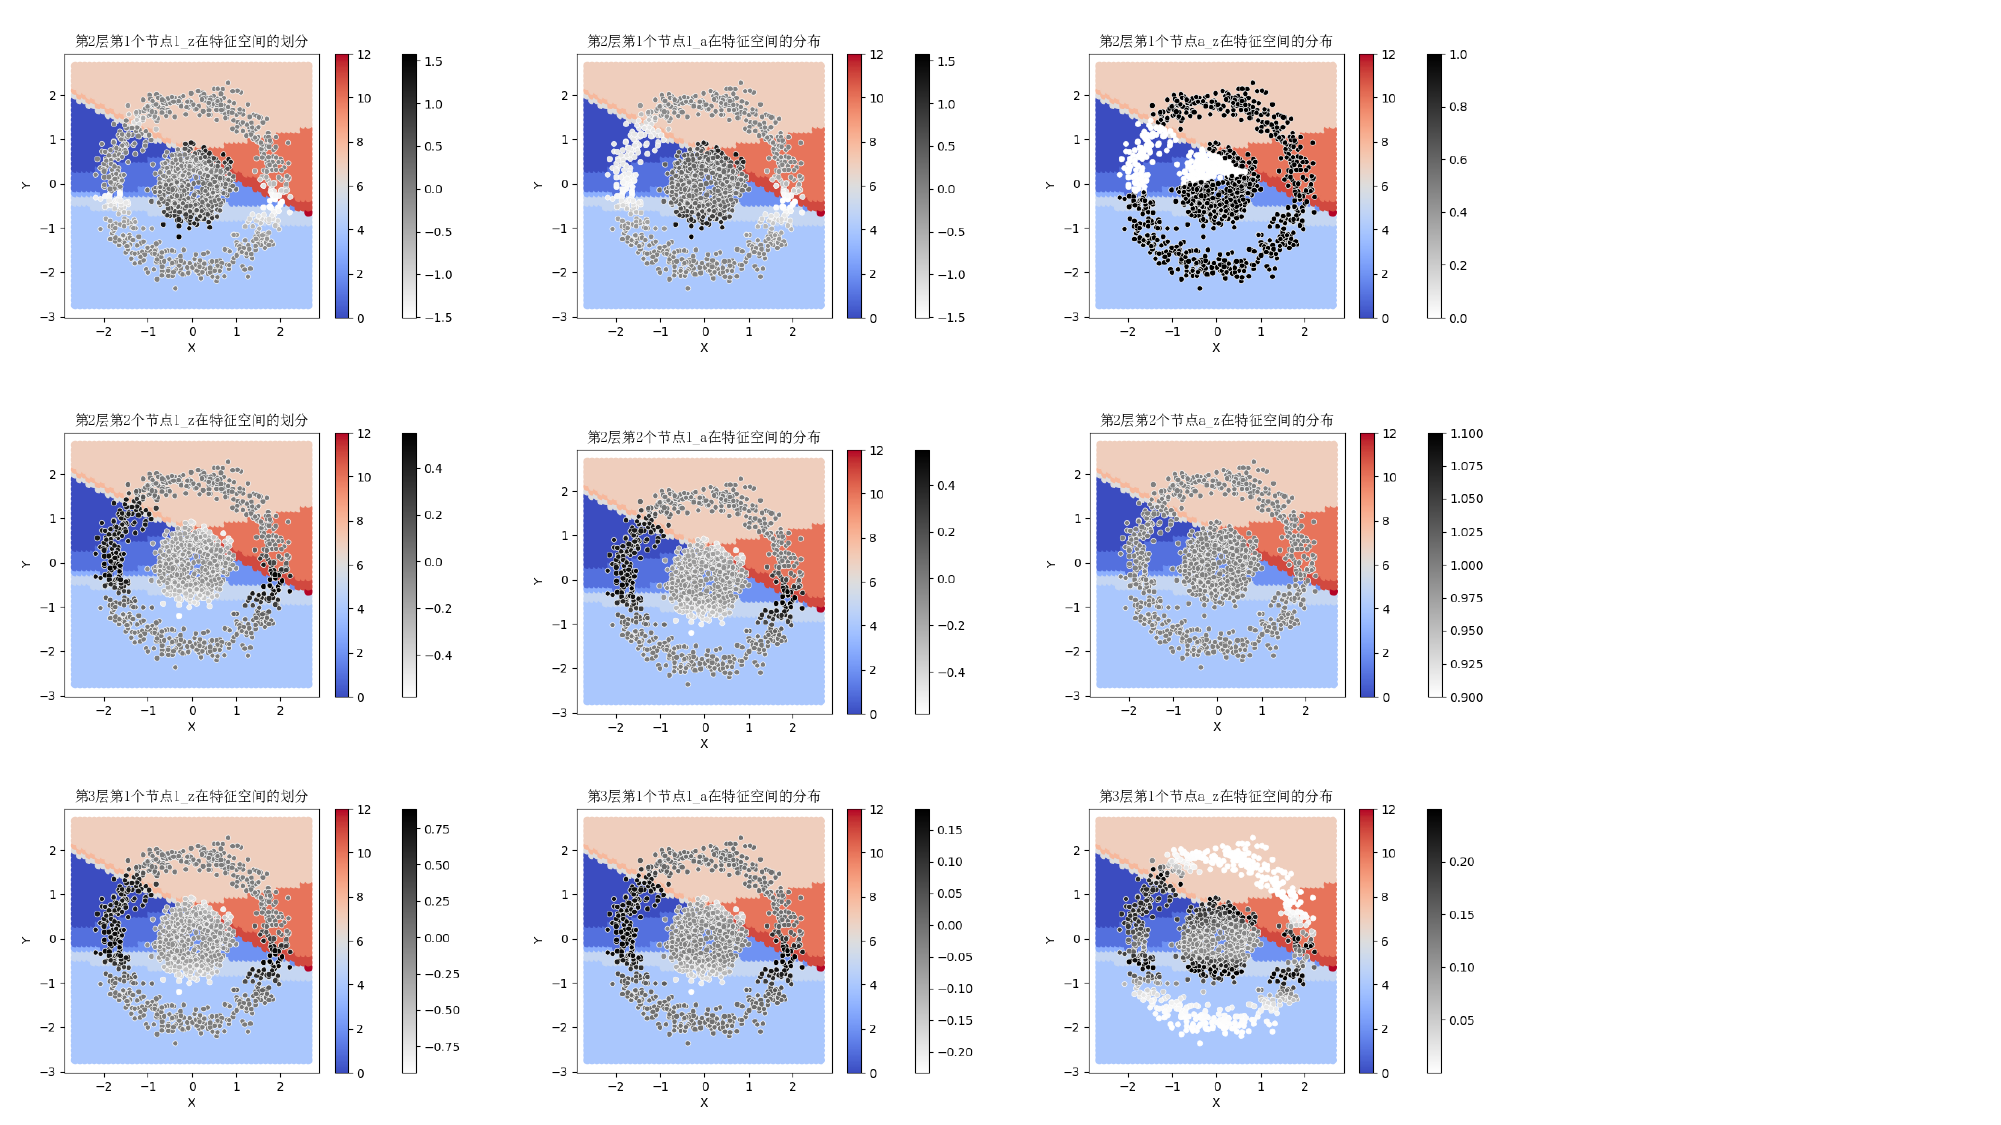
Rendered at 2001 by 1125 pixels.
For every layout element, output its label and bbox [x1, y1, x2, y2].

picture [0, 12, 1538, 355]
picture [0, 391, 1539, 751]
picture [0, 767, 1538, 1110]
